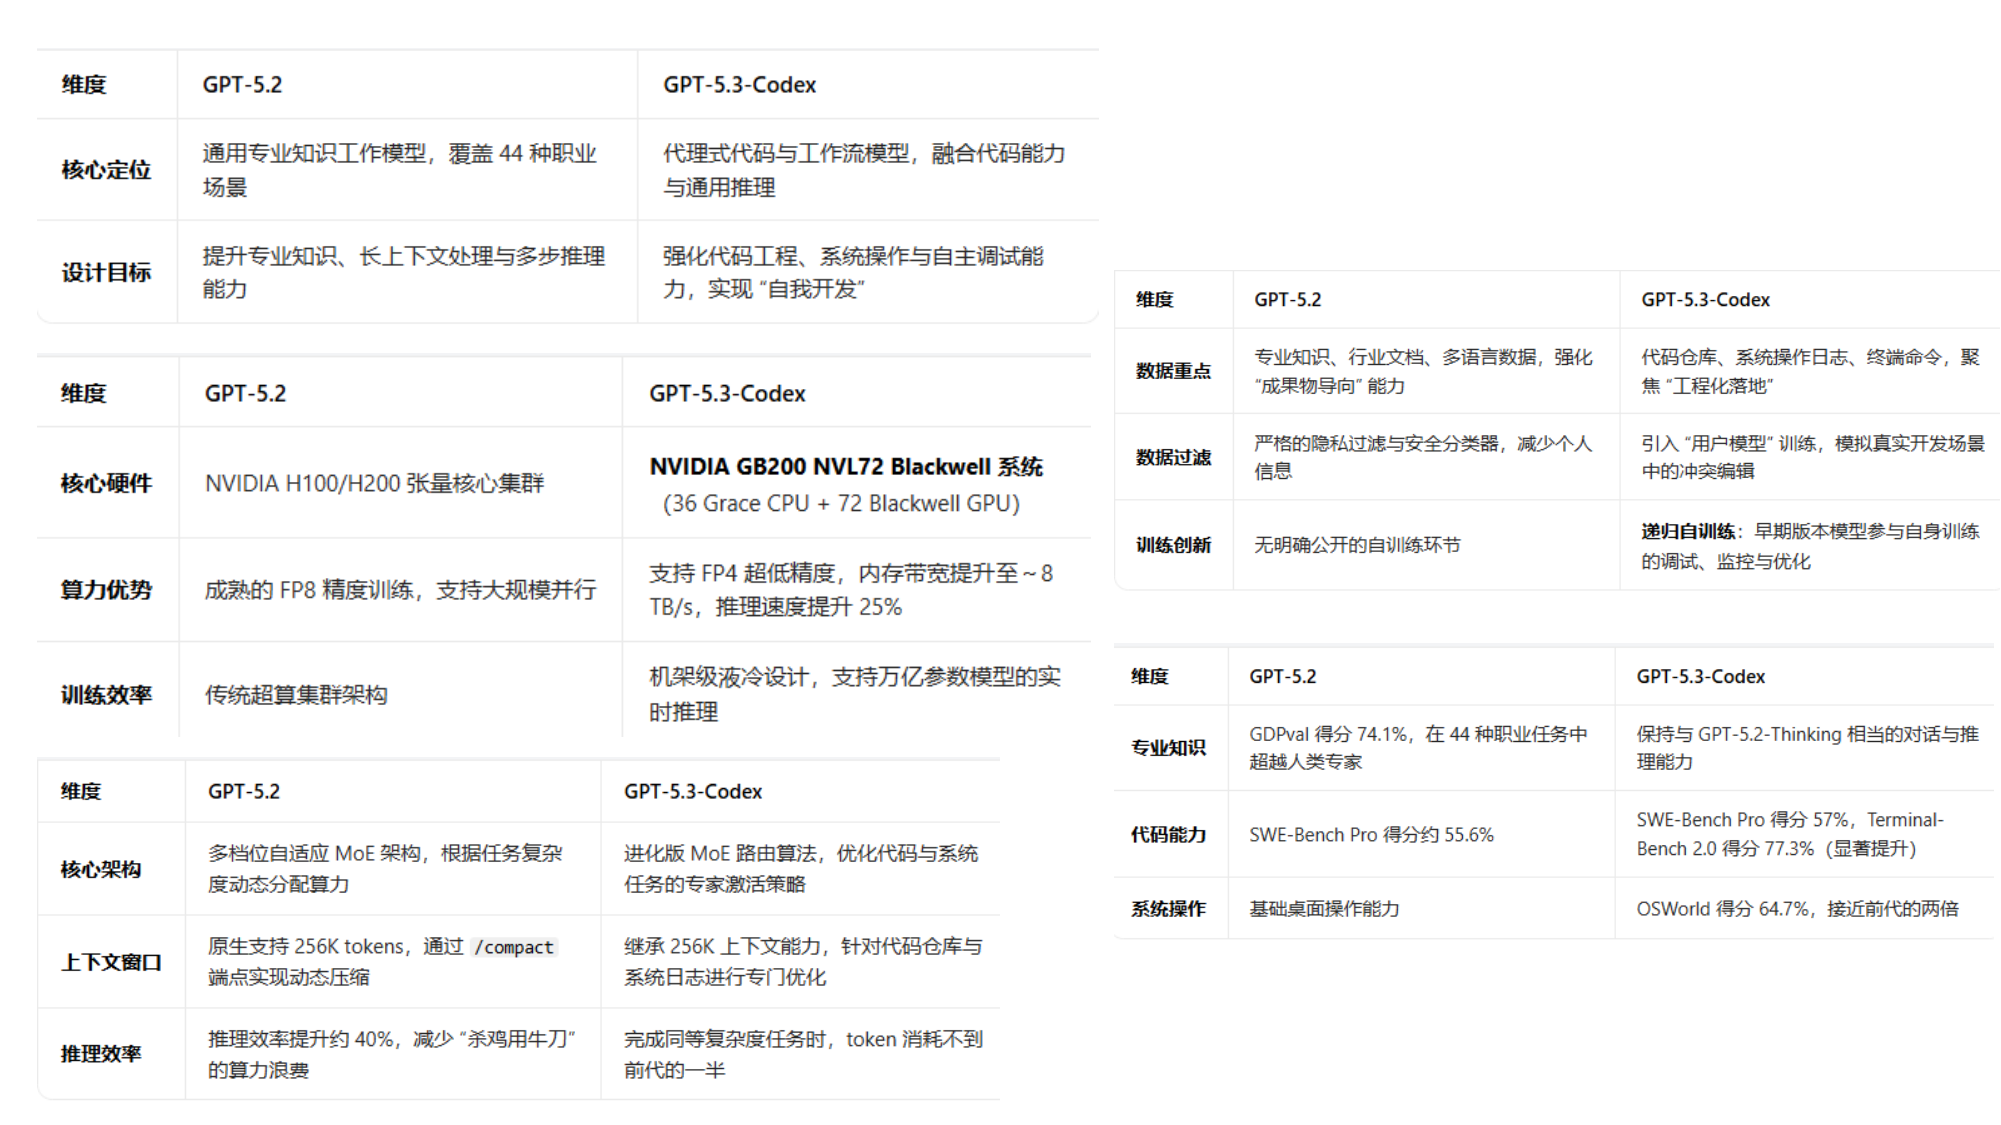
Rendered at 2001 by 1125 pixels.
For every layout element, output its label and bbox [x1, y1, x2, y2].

picture [1114, 643, 1995, 942]
picture [1114, 270, 2000, 593]
picture [37, 757, 1001, 1104]
picture [37, 352, 1092, 738]
picture [37, 47, 1099, 333]
